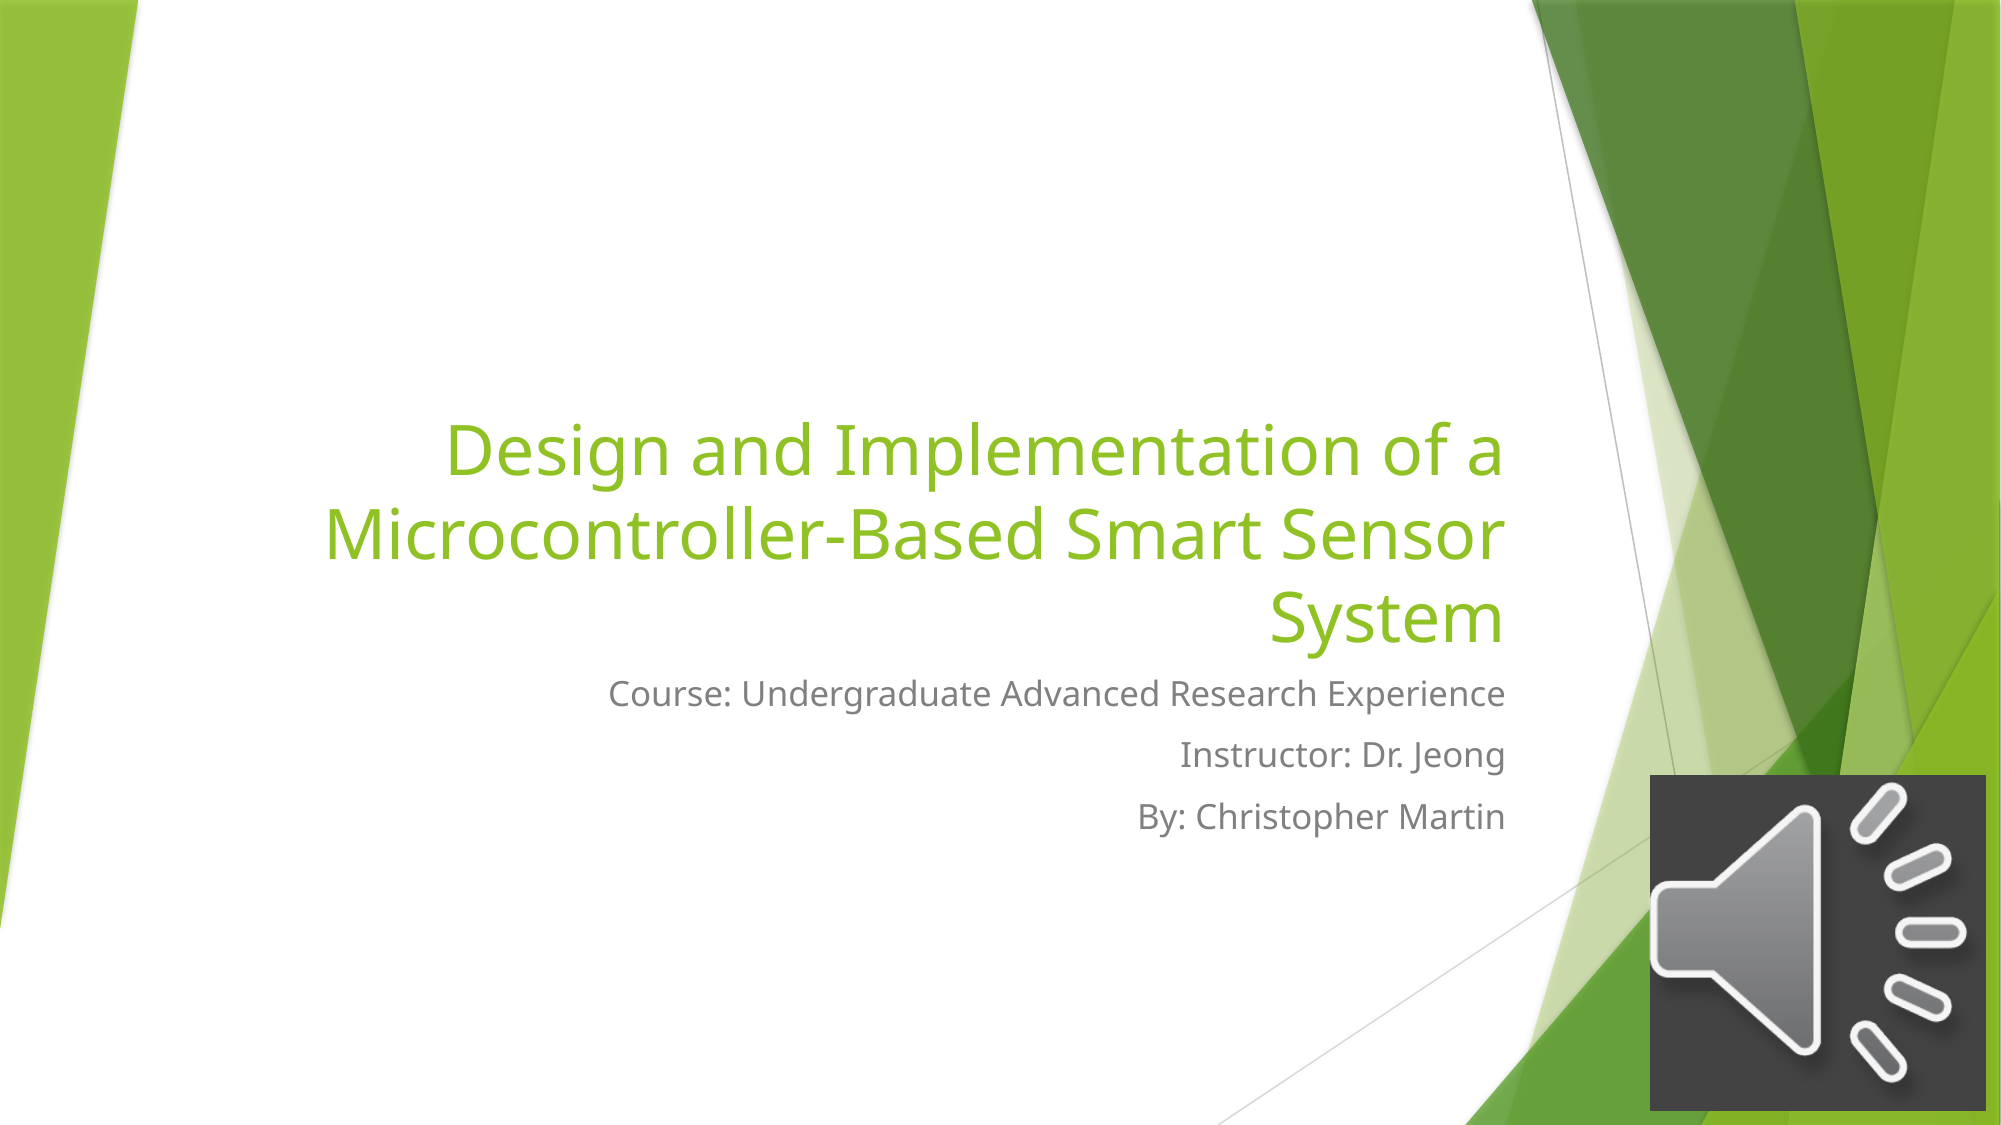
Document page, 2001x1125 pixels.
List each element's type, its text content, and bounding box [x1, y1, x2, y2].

picture [1648, 773, 1987, 1112]
subtitle Course: Undergraduate Advanced Research Experience Instructor: Dr. Jeong By: Christopher Martin [247, 664, 1522, 845]
title Design and Implementation of a Microcontroller-Based Smart Sensor System [247, 394, 1522, 664]
